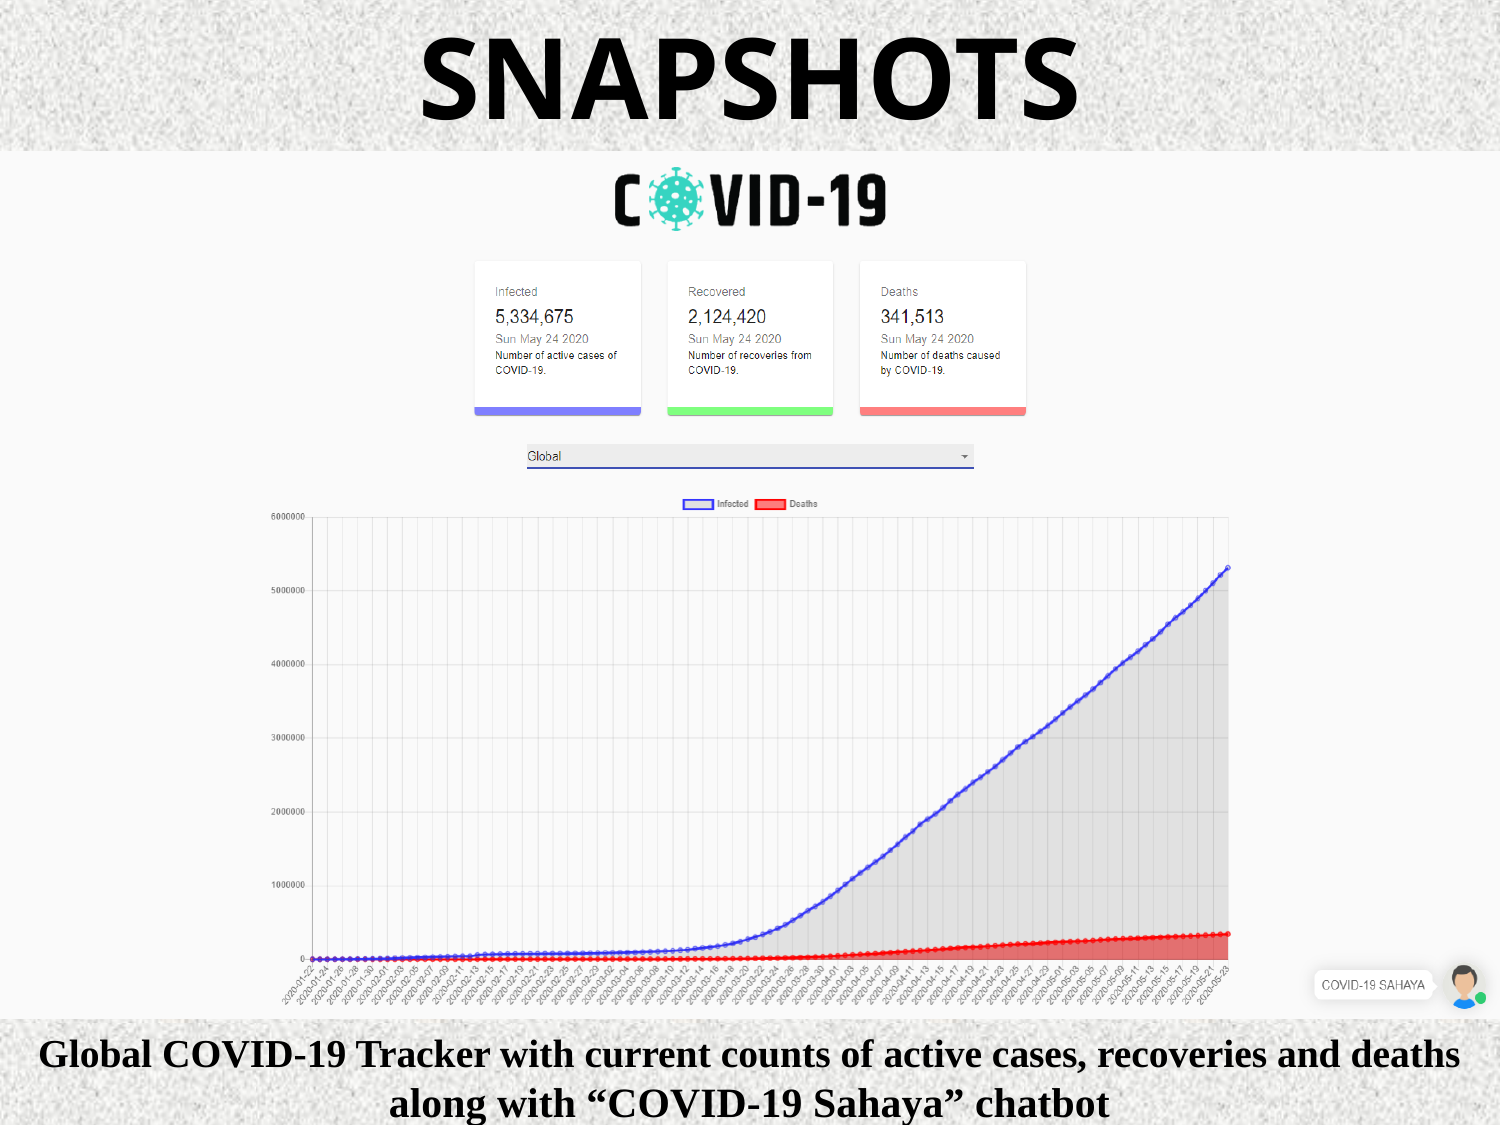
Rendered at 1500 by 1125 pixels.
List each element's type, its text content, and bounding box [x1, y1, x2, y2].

text_box SNAPSHOTS [0, 0, 1500, 150]
picture [0, 150, 1500, 1020]
text_box Global COVID-19 Tracker with current counts of active cases, recoveries and deaths along with “COVID-19 Sahaya” chatbot [0, 1030, 1500, 1125]
